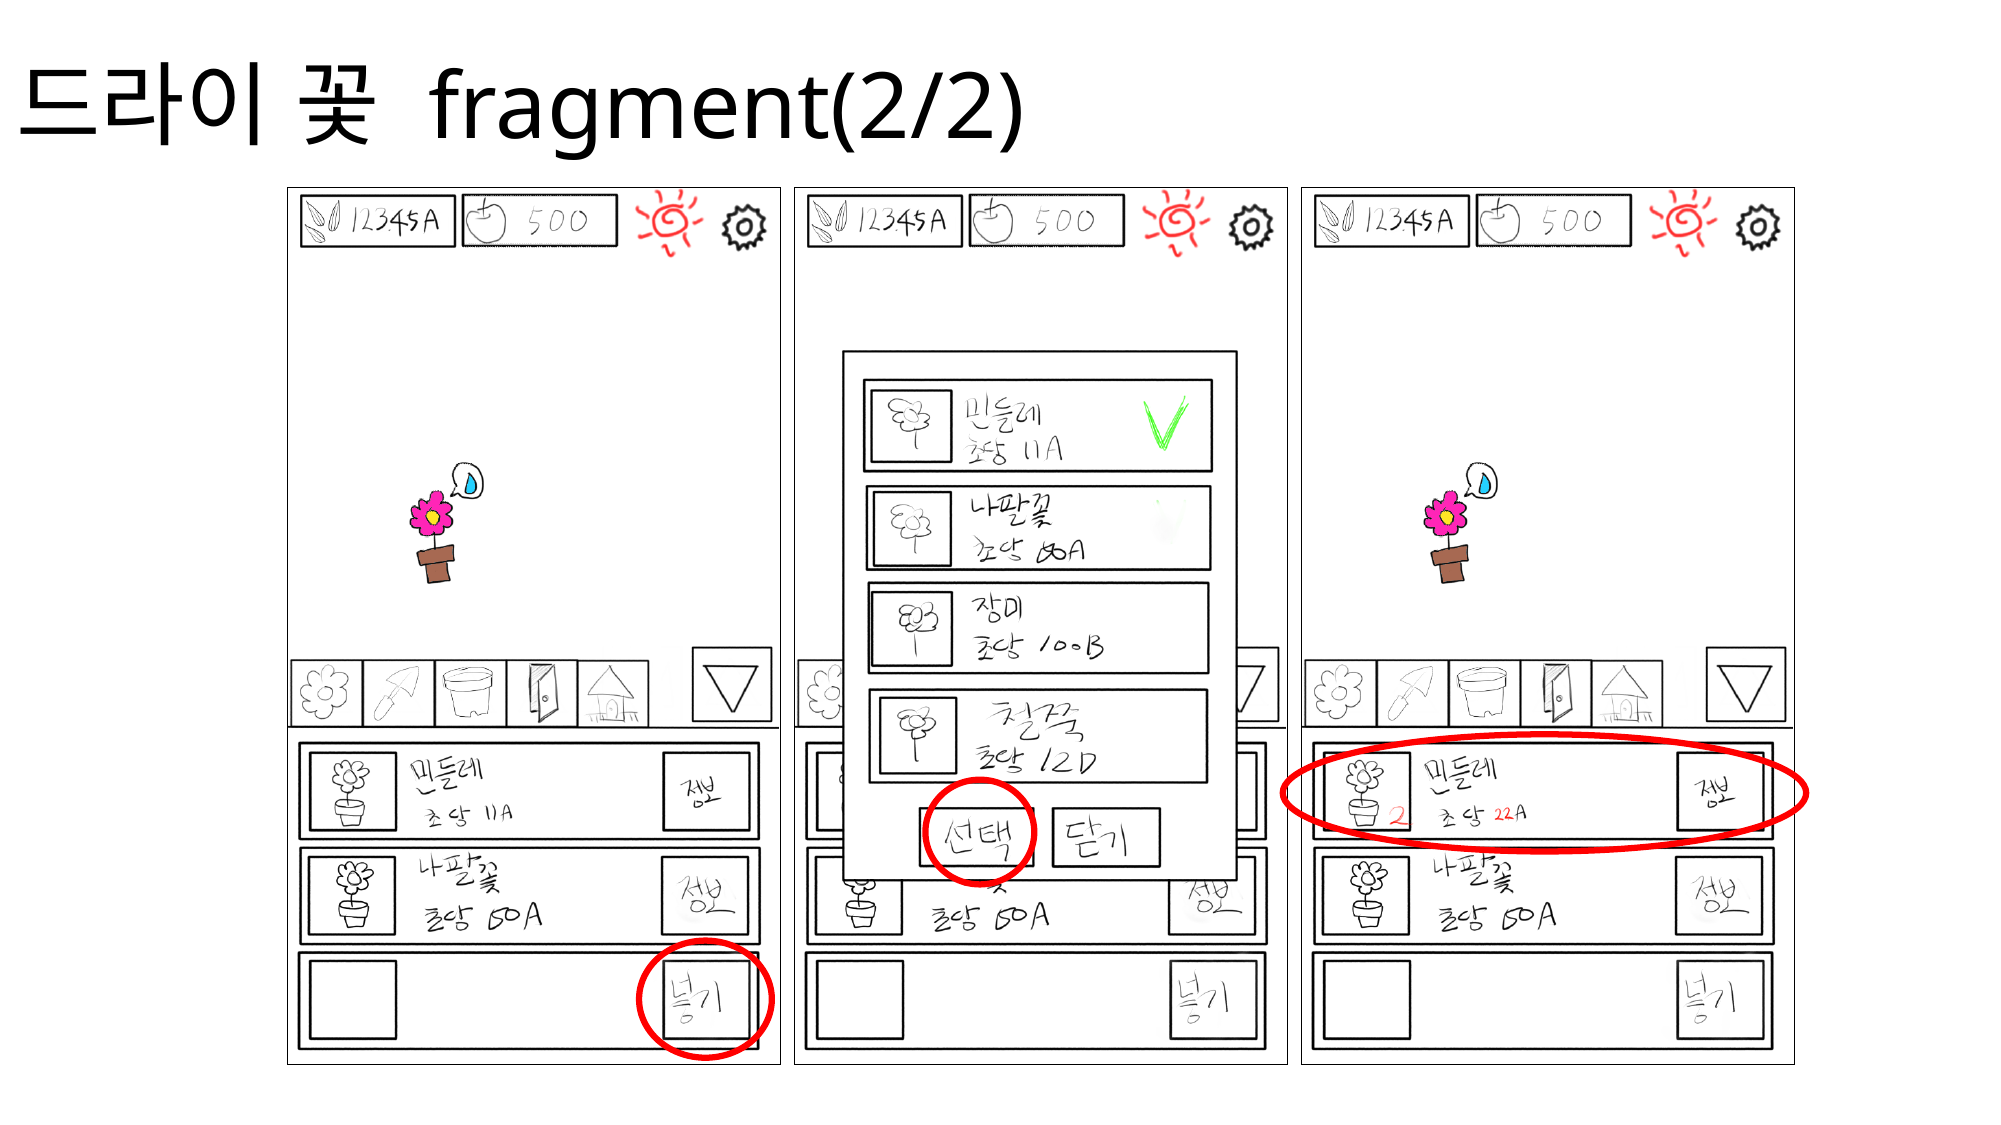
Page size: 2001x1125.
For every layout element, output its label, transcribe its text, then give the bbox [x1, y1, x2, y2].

text_box [1795, 774, 1808, 812]
picture [1301, 187, 1795, 1065]
picture [287, 187, 781, 1065]
picture [794, 187, 1288, 1065]
title 드라이 꽃 fragment(2/2) [1, 0, 1727, 218]
text_box [1288, 770, 1301, 816]
